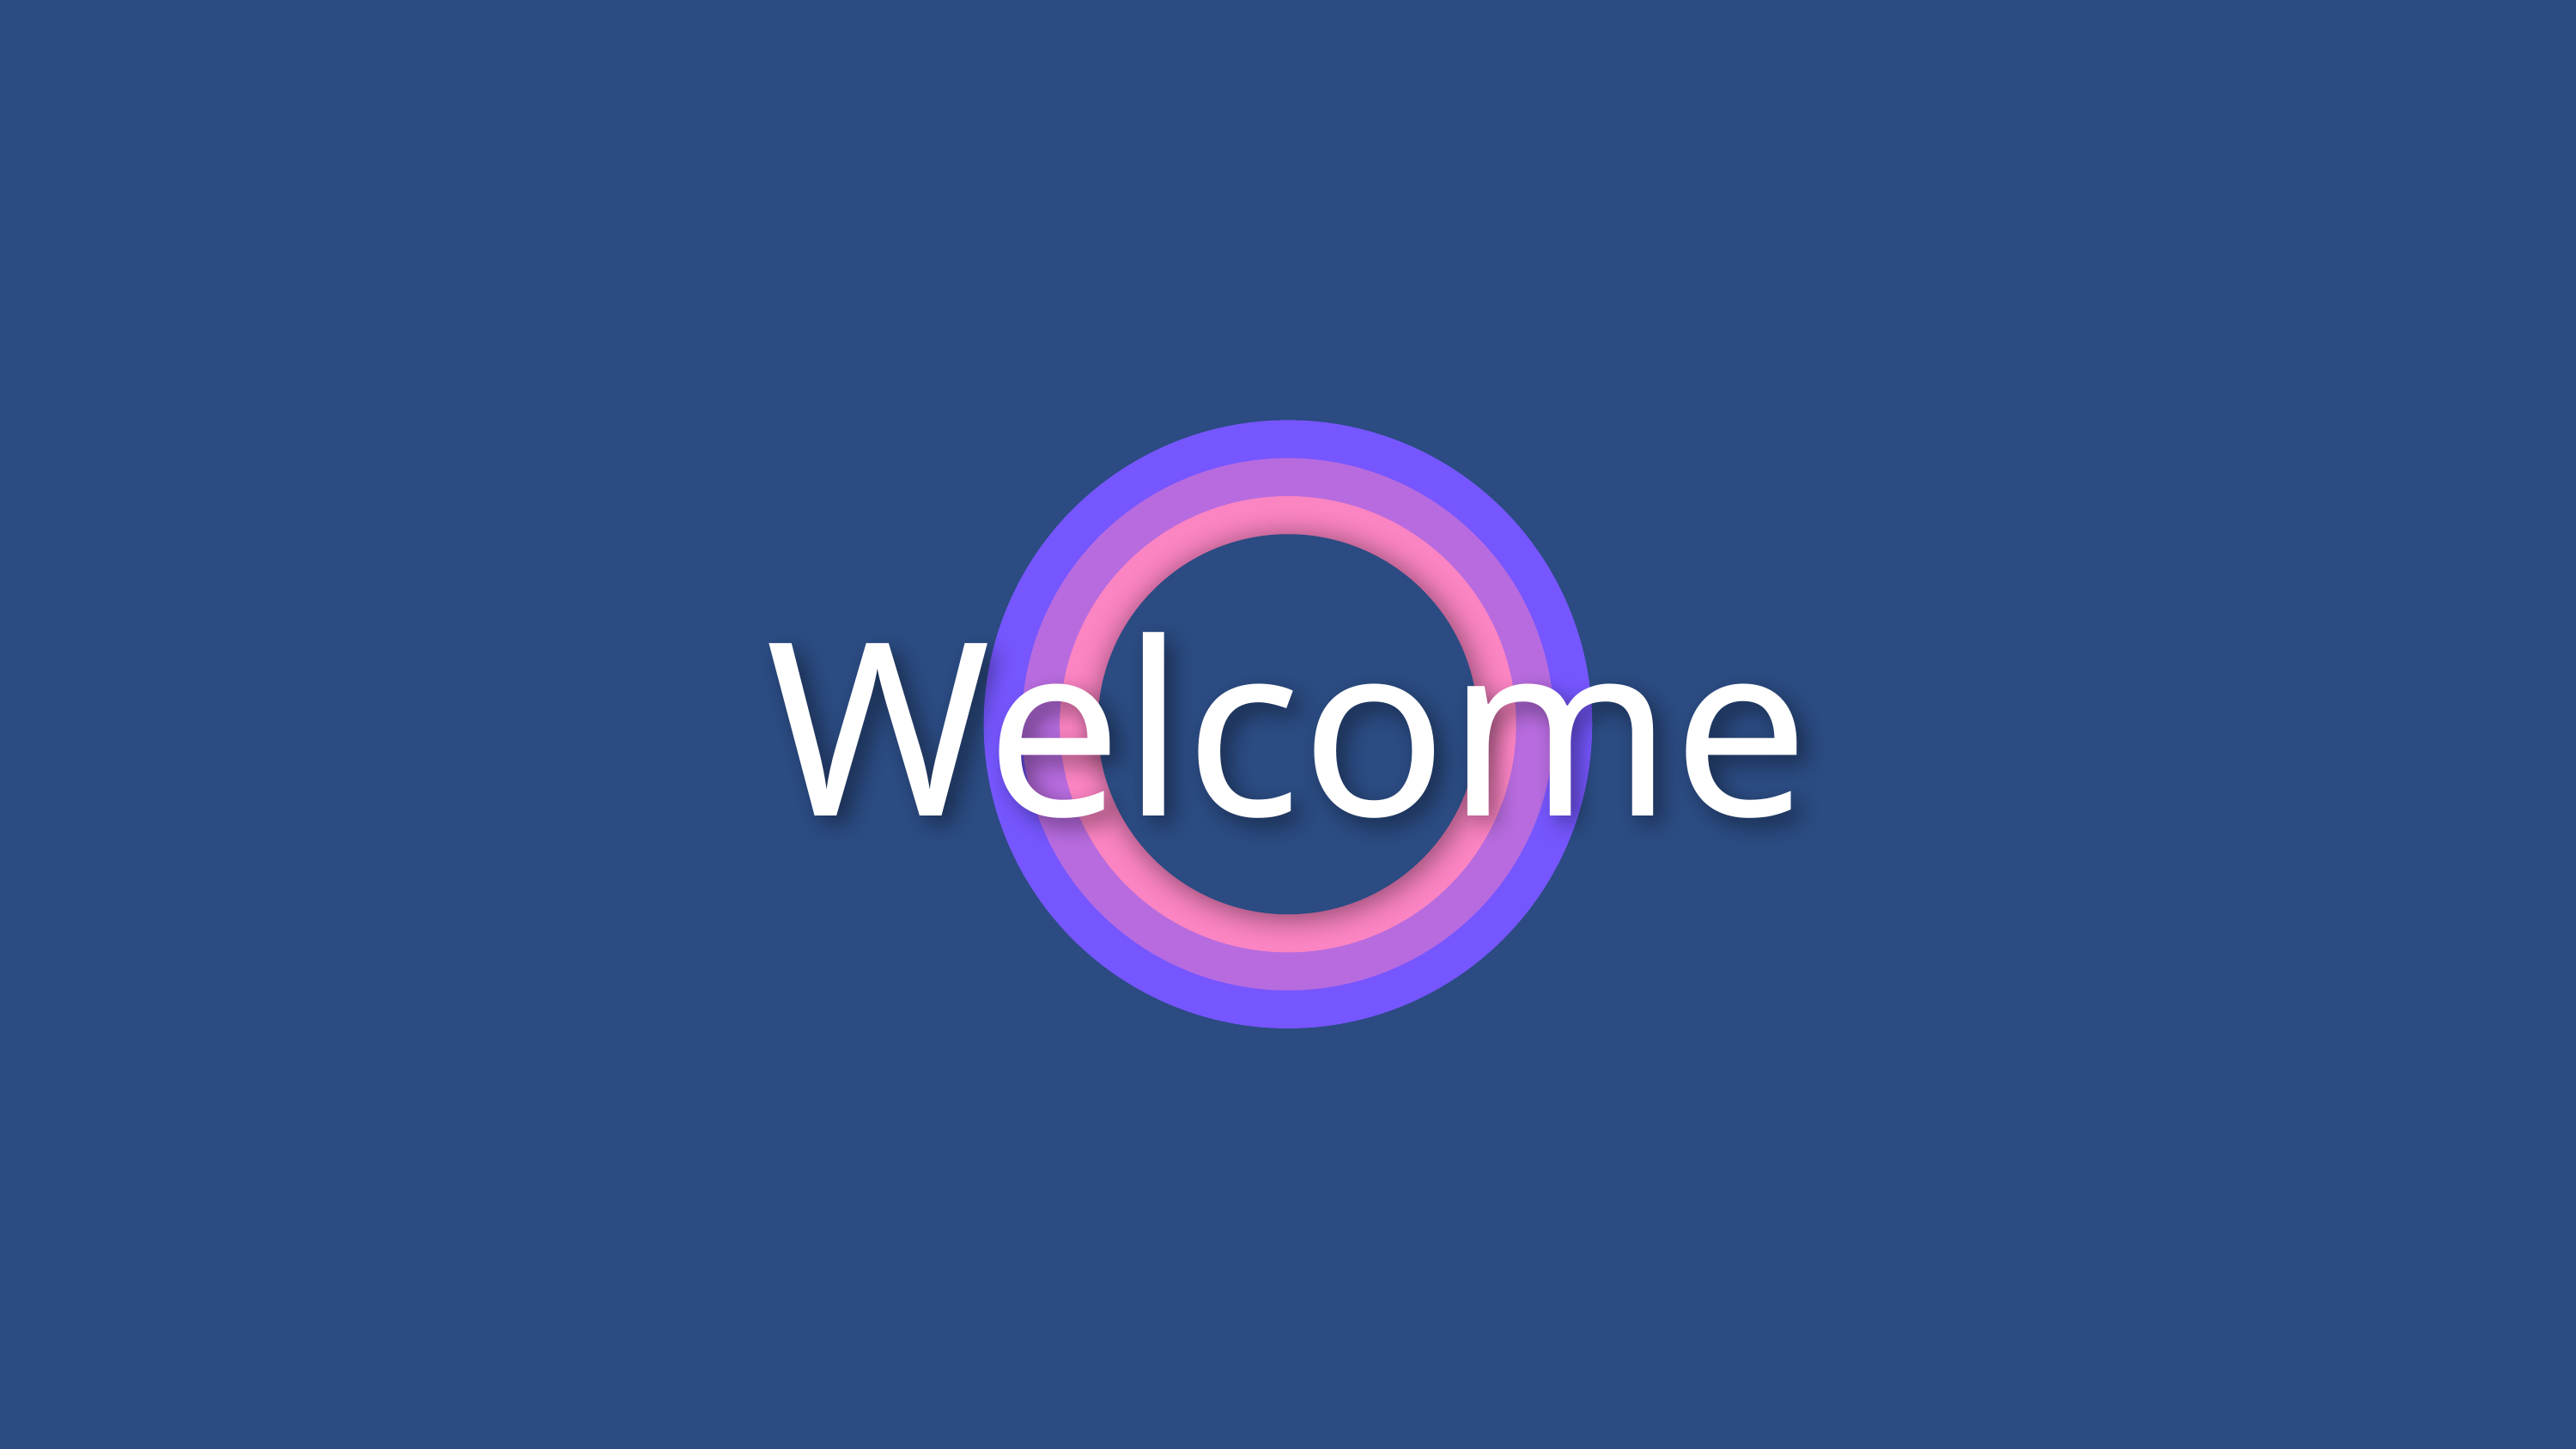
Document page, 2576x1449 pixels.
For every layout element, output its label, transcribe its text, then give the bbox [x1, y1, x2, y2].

text_box [1188, 533, 1388, 561]
text_box [1083, 895, 1493, 991]
text_box [1035, 895, 1541, 1030]
text_box Welcome [753, 568, 1822, 871]
text_box [1202, 895, 1373, 916]
text_box [1127, 494, 1449, 561]
text_box [1076, 457, 1500, 561]
text_box [1030, 419, 1546, 561]
text_box [1135, 895, 1441, 954]
